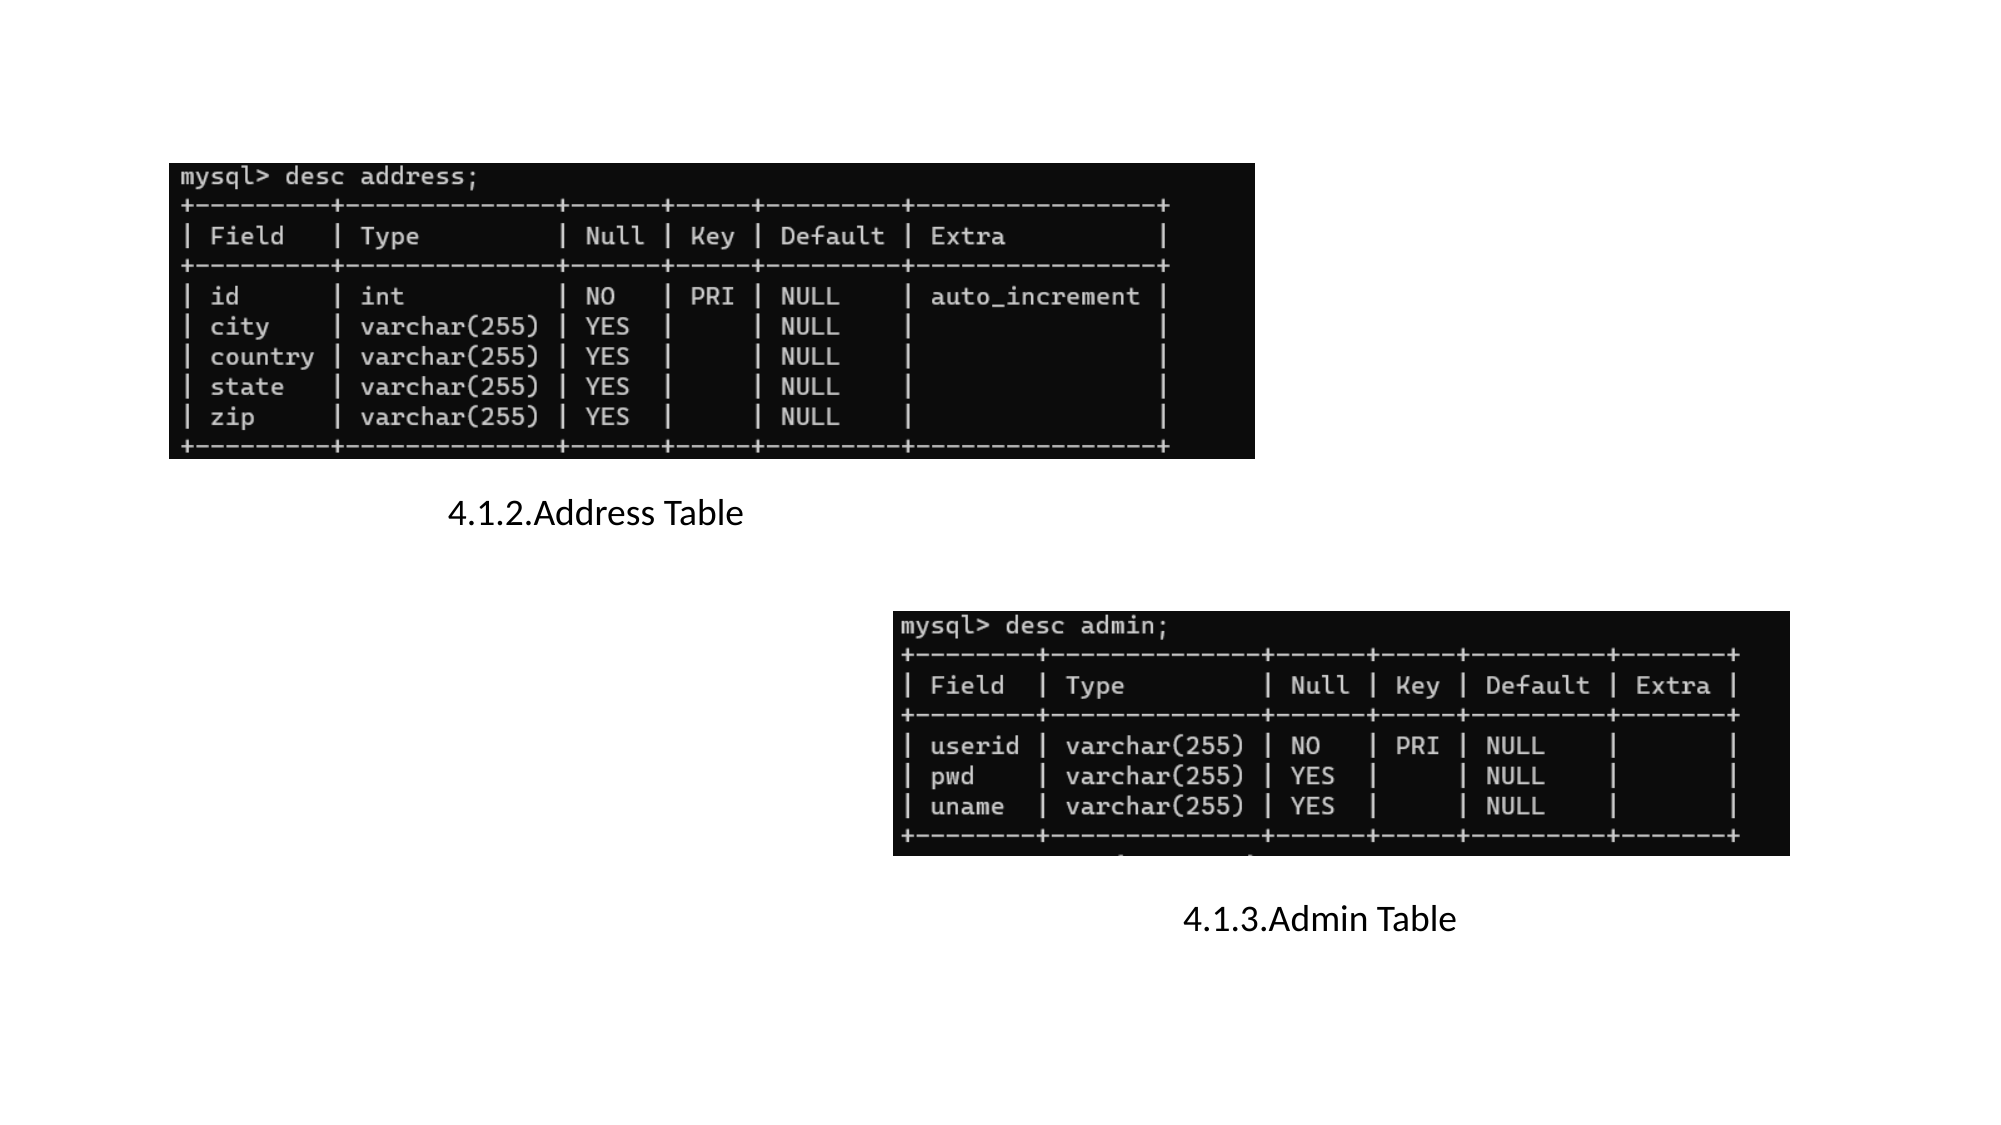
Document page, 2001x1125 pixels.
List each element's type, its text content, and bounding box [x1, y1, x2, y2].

text_box 4.1.3.Admin Table [1168, 887, 1588, 947]
picture [169, 163, 1255, 459]
picture [893, 611, 1790, 856]
text_box 4.1.2.Address Table [433, 480, 853, 541]
